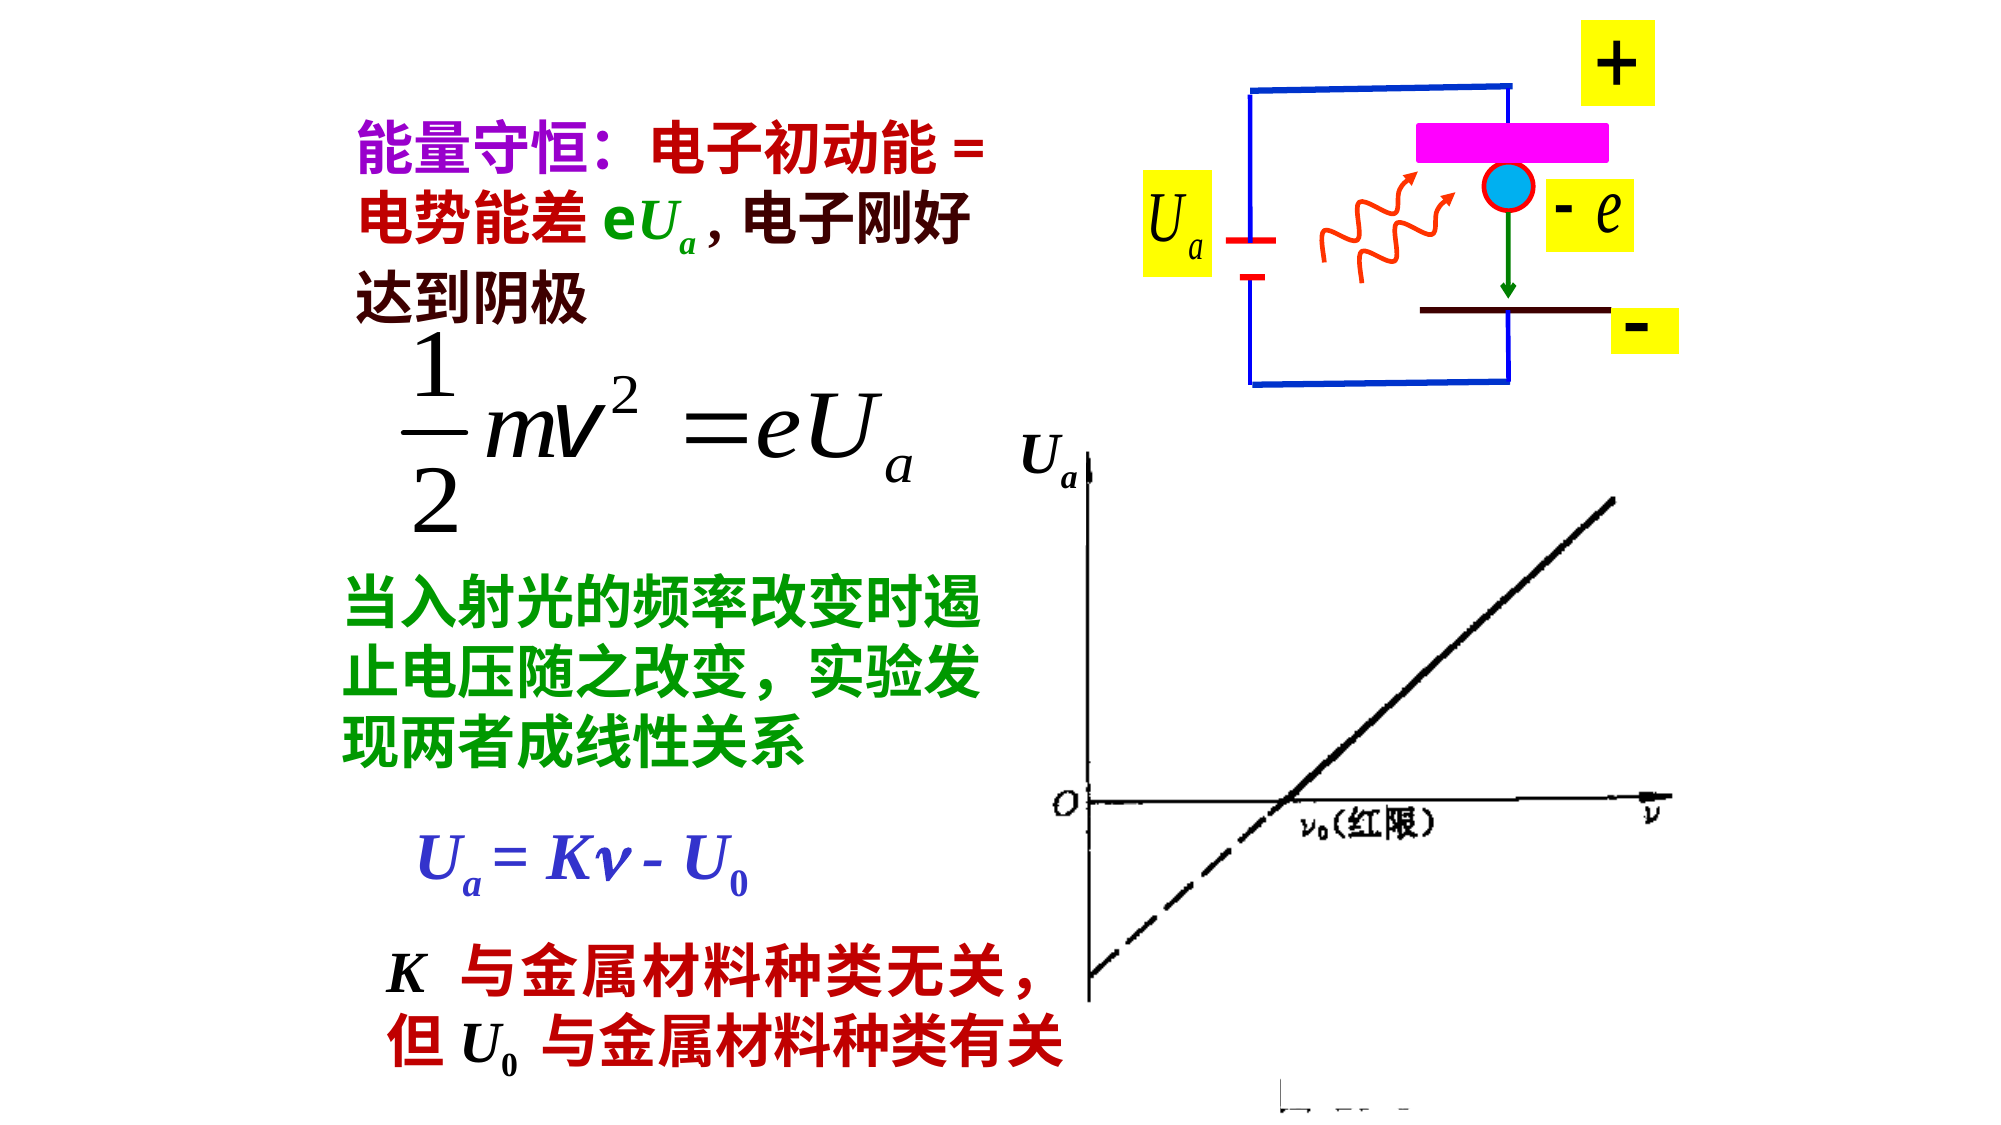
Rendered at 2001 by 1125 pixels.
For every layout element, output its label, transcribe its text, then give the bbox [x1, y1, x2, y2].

text_box [1483, 162, 1534, 211]
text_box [1610, 307, 1680, 355]
text_box Ua = K - U0 [382, 805, 833, 912]
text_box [1142, 169, 1213, 278]
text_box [1010, 407, 1712, 1125]
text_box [1580, 19, 1656, 106]
text_box [1501, 212, 1516, 299]
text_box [385, 303, 936, 555]
text_box 能量守恒：电子初动能=电势能差eUa ,电子刚好达到阴极 [341, 103, 1023, 339]
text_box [1545, 178, 1635, 253]
text_box K 与金属材料种类无关，但U0 与金属材料种类有关 [372, 926, 1005, 1091]
text_box 当入射光的频率改变时遏止电压随之改变，实验发现两者成线性关系 [326, 558, 1005, 783]
text_box [1321, 171, 1418, 263]
text_box [1359, 192, 1456, 284]
text_box [1418, 125, 1607, 161]
